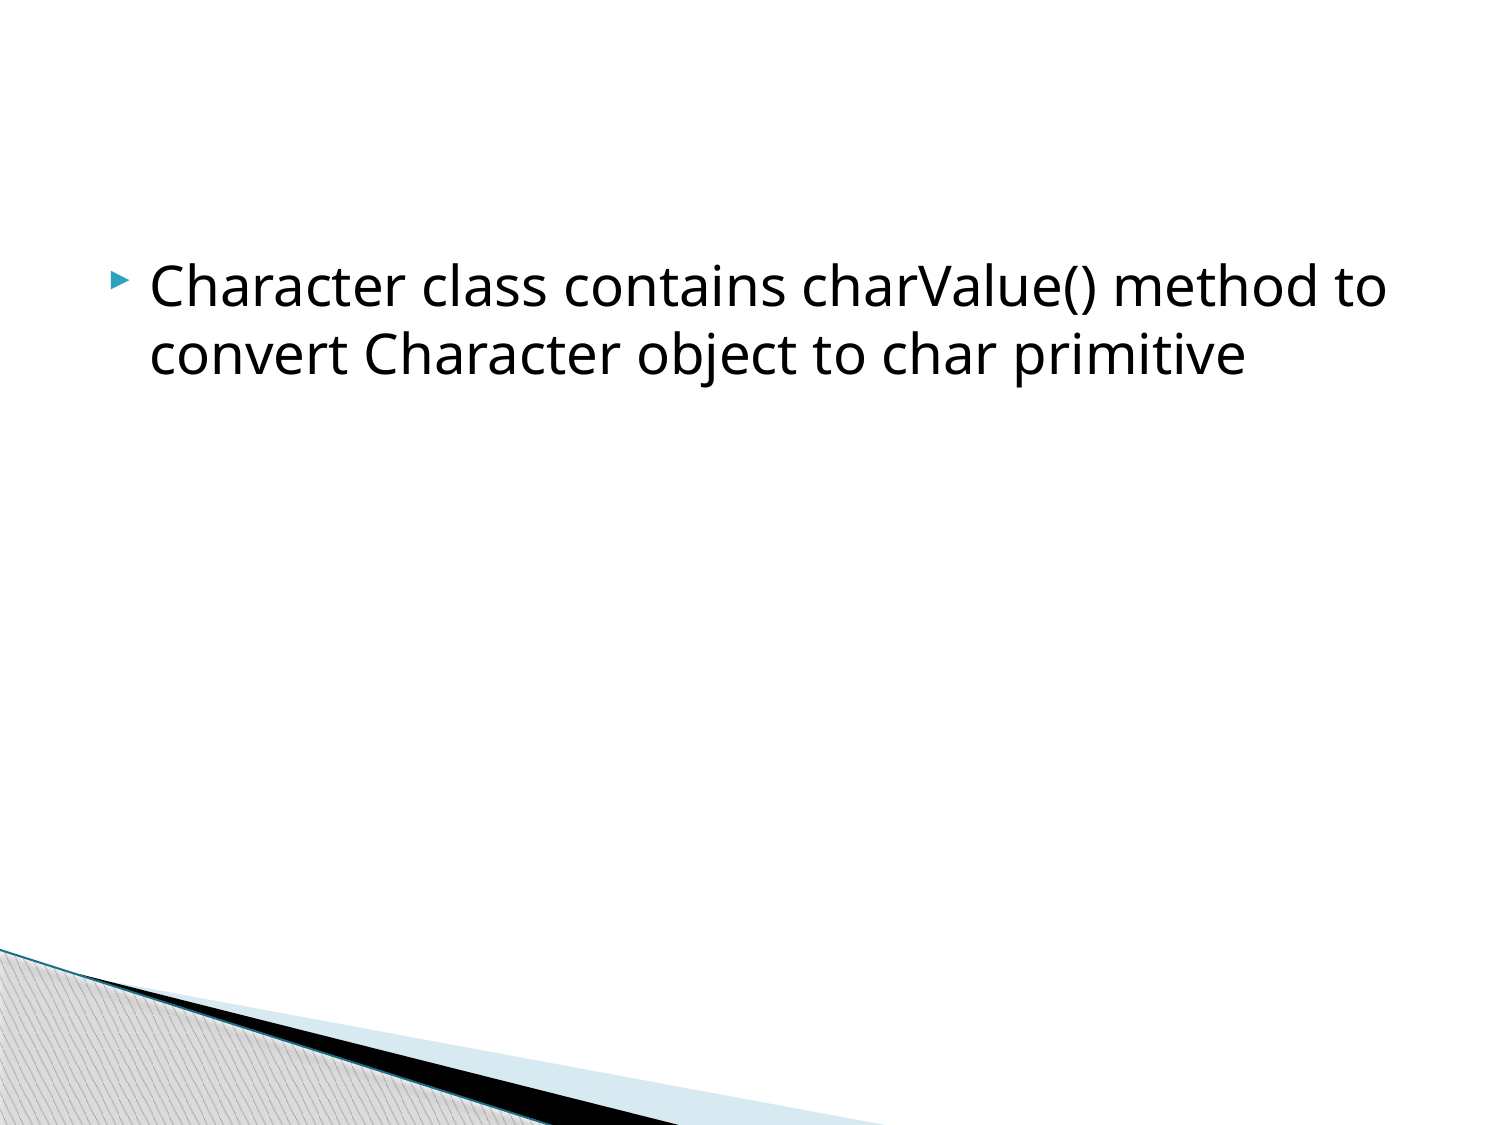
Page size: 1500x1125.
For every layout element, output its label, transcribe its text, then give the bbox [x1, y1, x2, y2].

list Character class contains charValue() method to convert Character object to char primitive [75, 243, 1425, 986]
